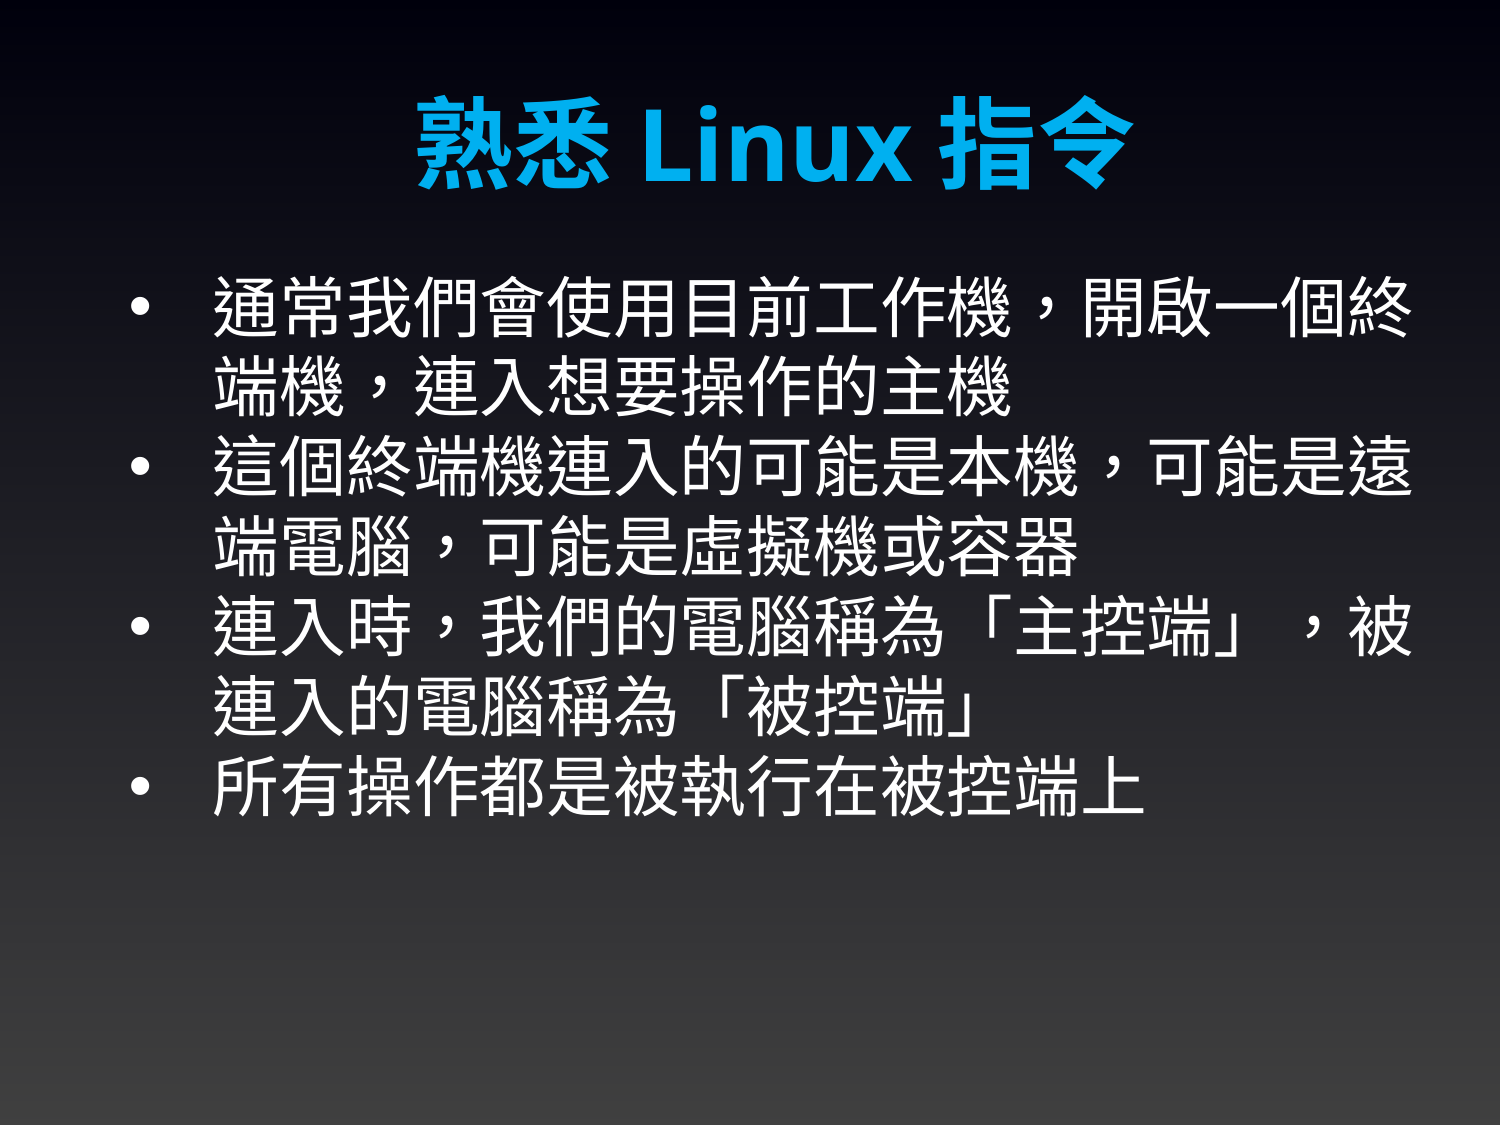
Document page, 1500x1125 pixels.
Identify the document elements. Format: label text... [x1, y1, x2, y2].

text_box 通常我們會使用目前工作機，開啟一個終端機，連入想要操作的主機 這個終端機連入的可能是本機，可能是遠端電腦，可能是虛擬機或容器 連入時，我們的電腦稱為「主控端」，被連入的電腦稱為「被控端」 所有操作都是被執行在被控端上 [113, 257, 1439, 833]
text_box 熟悉Linux指令 [398, 54, 1154, 217]
